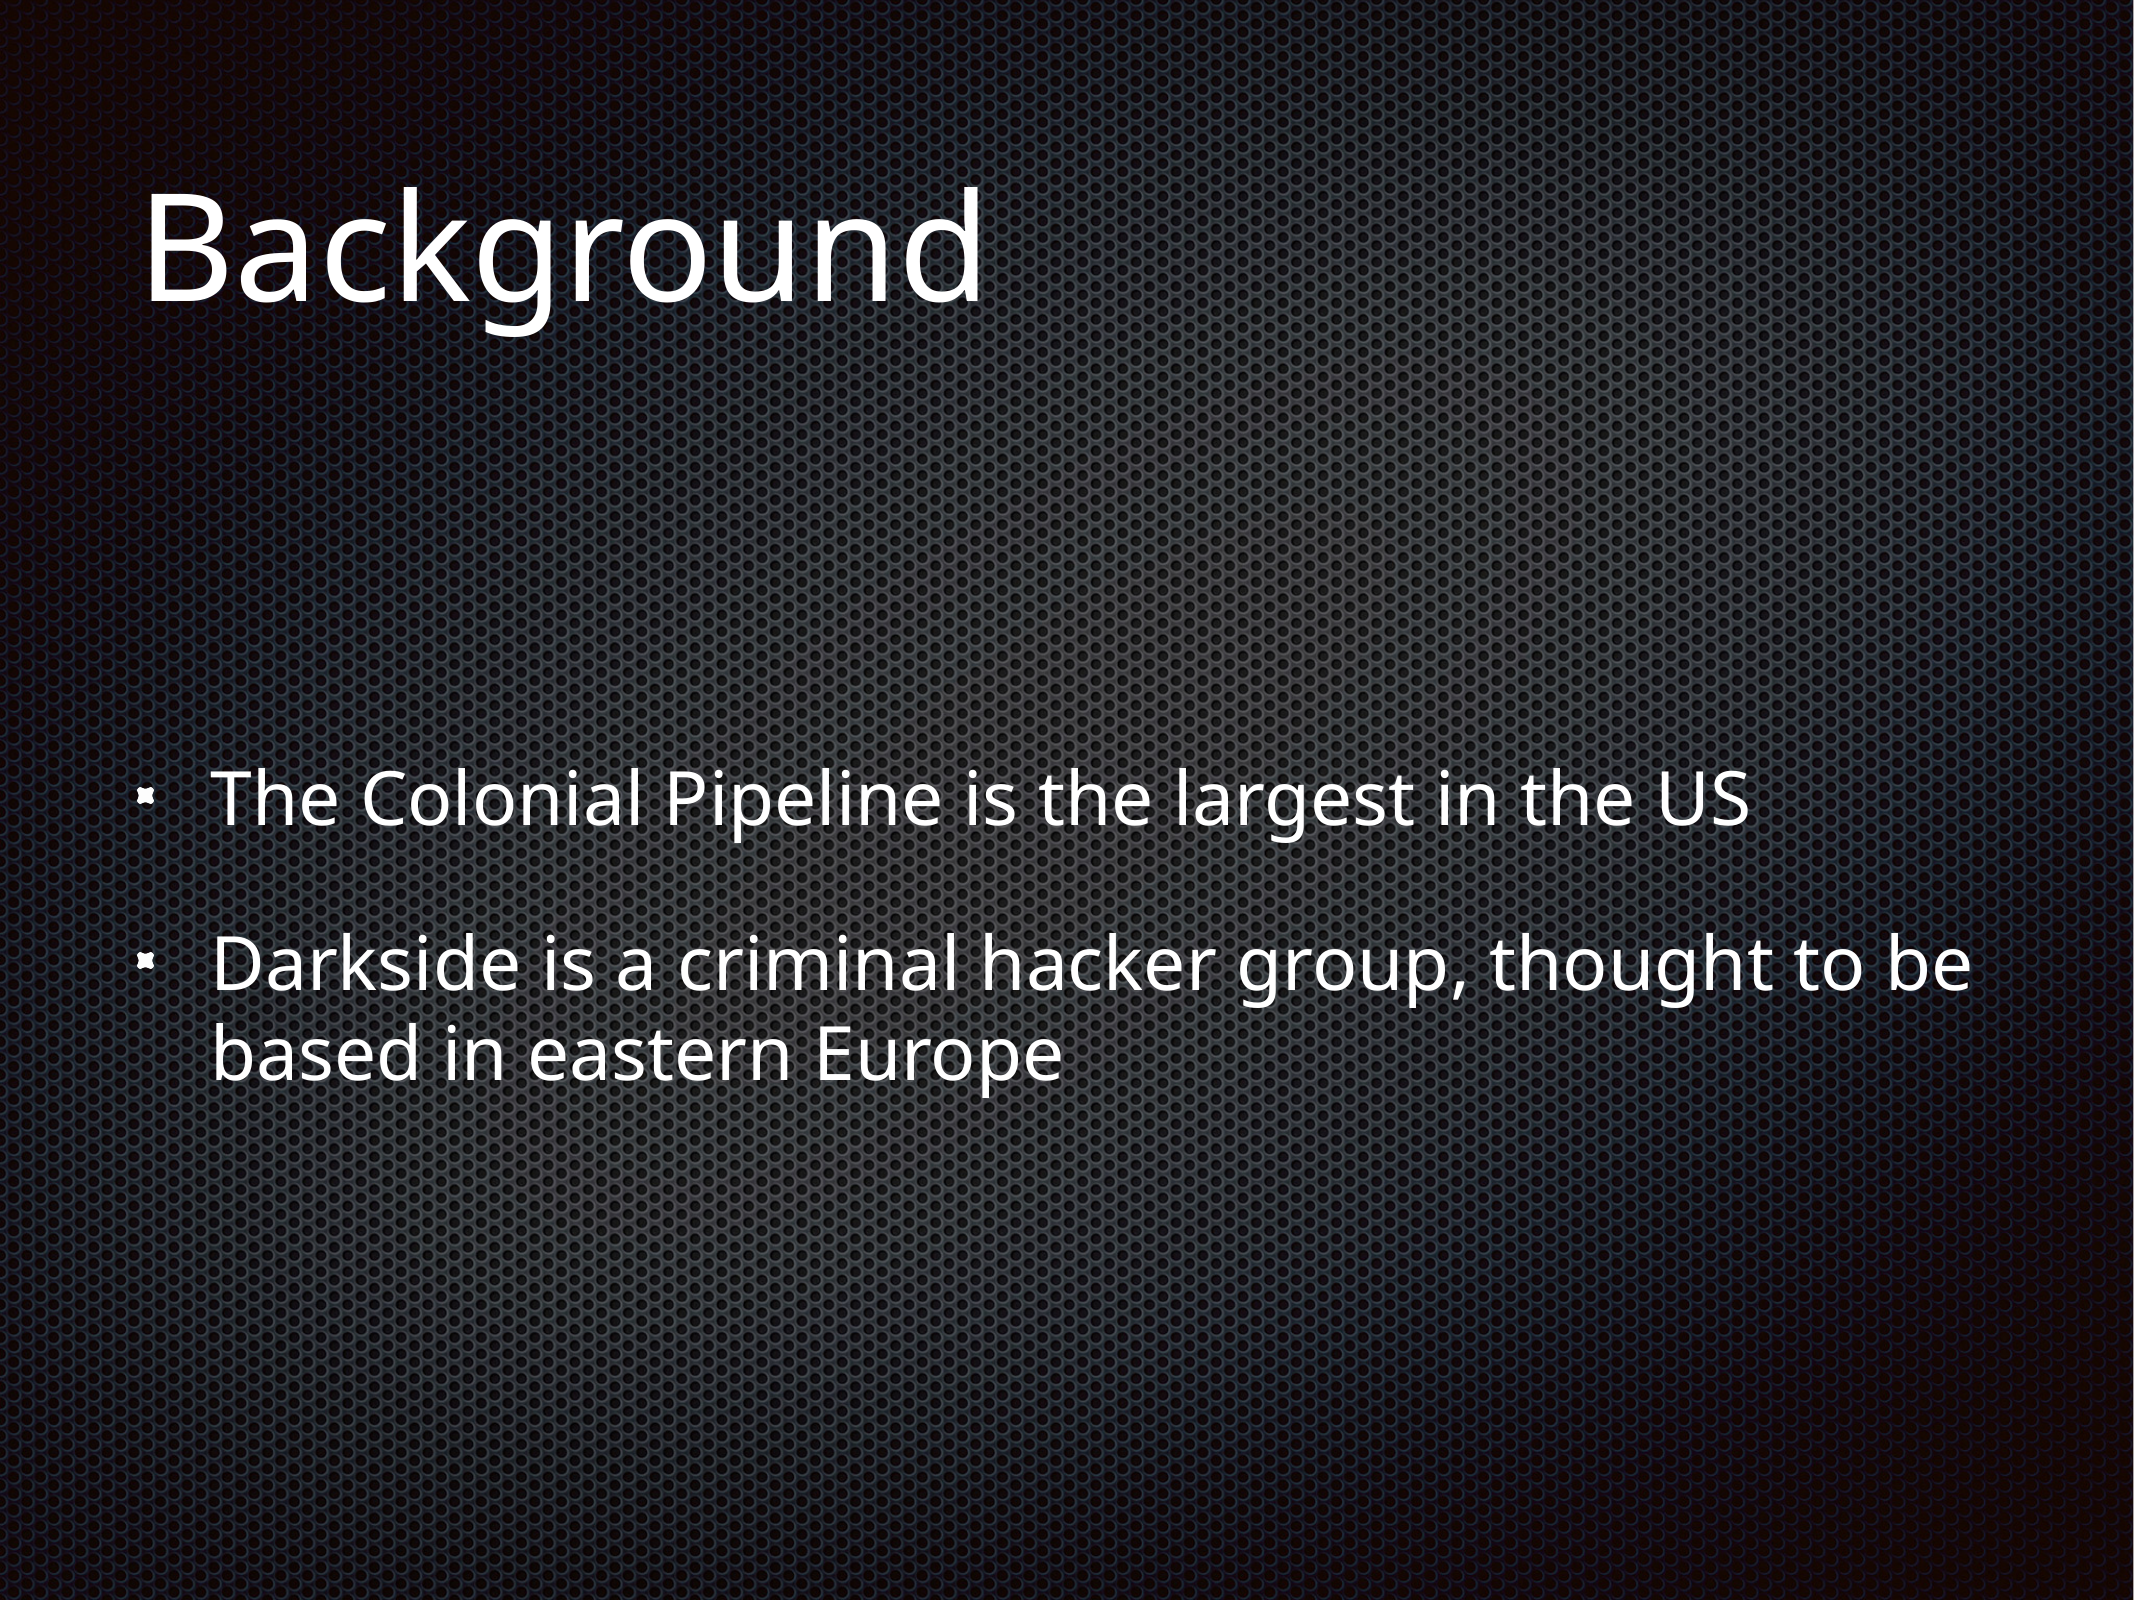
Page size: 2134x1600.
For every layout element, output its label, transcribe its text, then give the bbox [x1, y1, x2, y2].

title Background [128, 41, 2005, 443]
list The Colonial Pipeline is the largest in the US Darkside is a criminal hacker group, thought to be based in eastern Europe [128, 453, 2005, 1393]
picture [0, 0, 2134, 1600]
